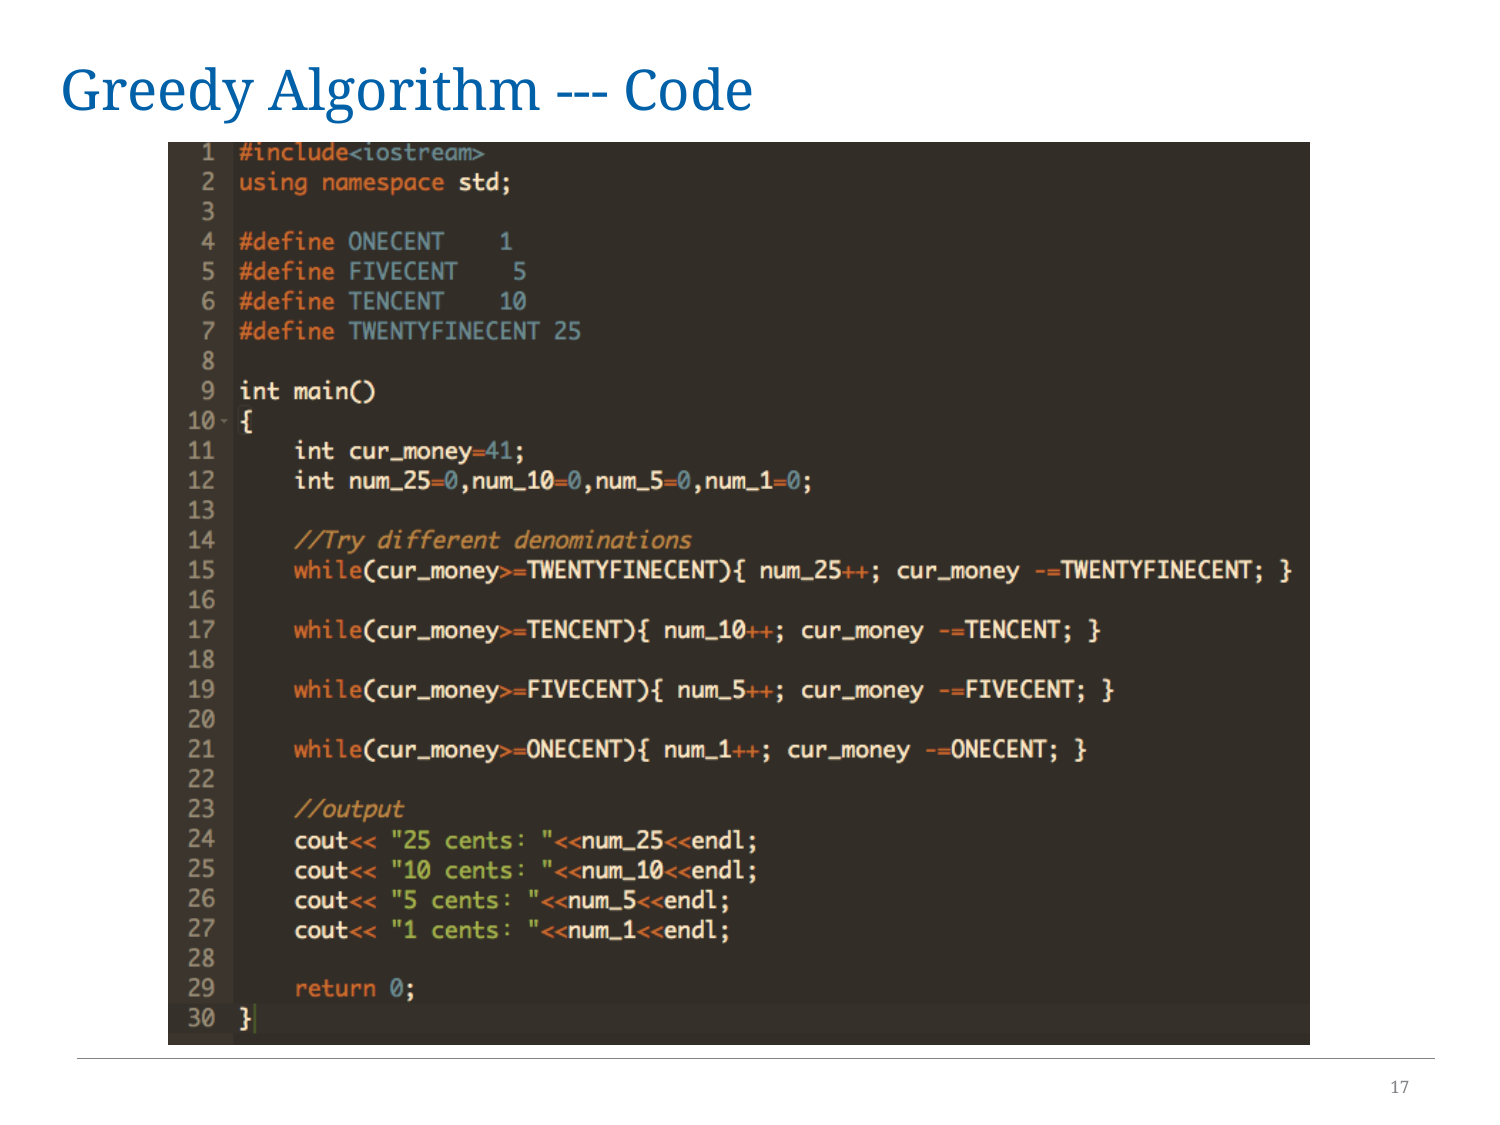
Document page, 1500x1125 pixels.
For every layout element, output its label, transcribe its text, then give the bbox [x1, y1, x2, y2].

slide_number 17 [1175, 1057, 1425, 1118]
title Greedy Algorithm --- Code [45, 18, 1396, 158]
picture [167, 141, 1310, 1045]
